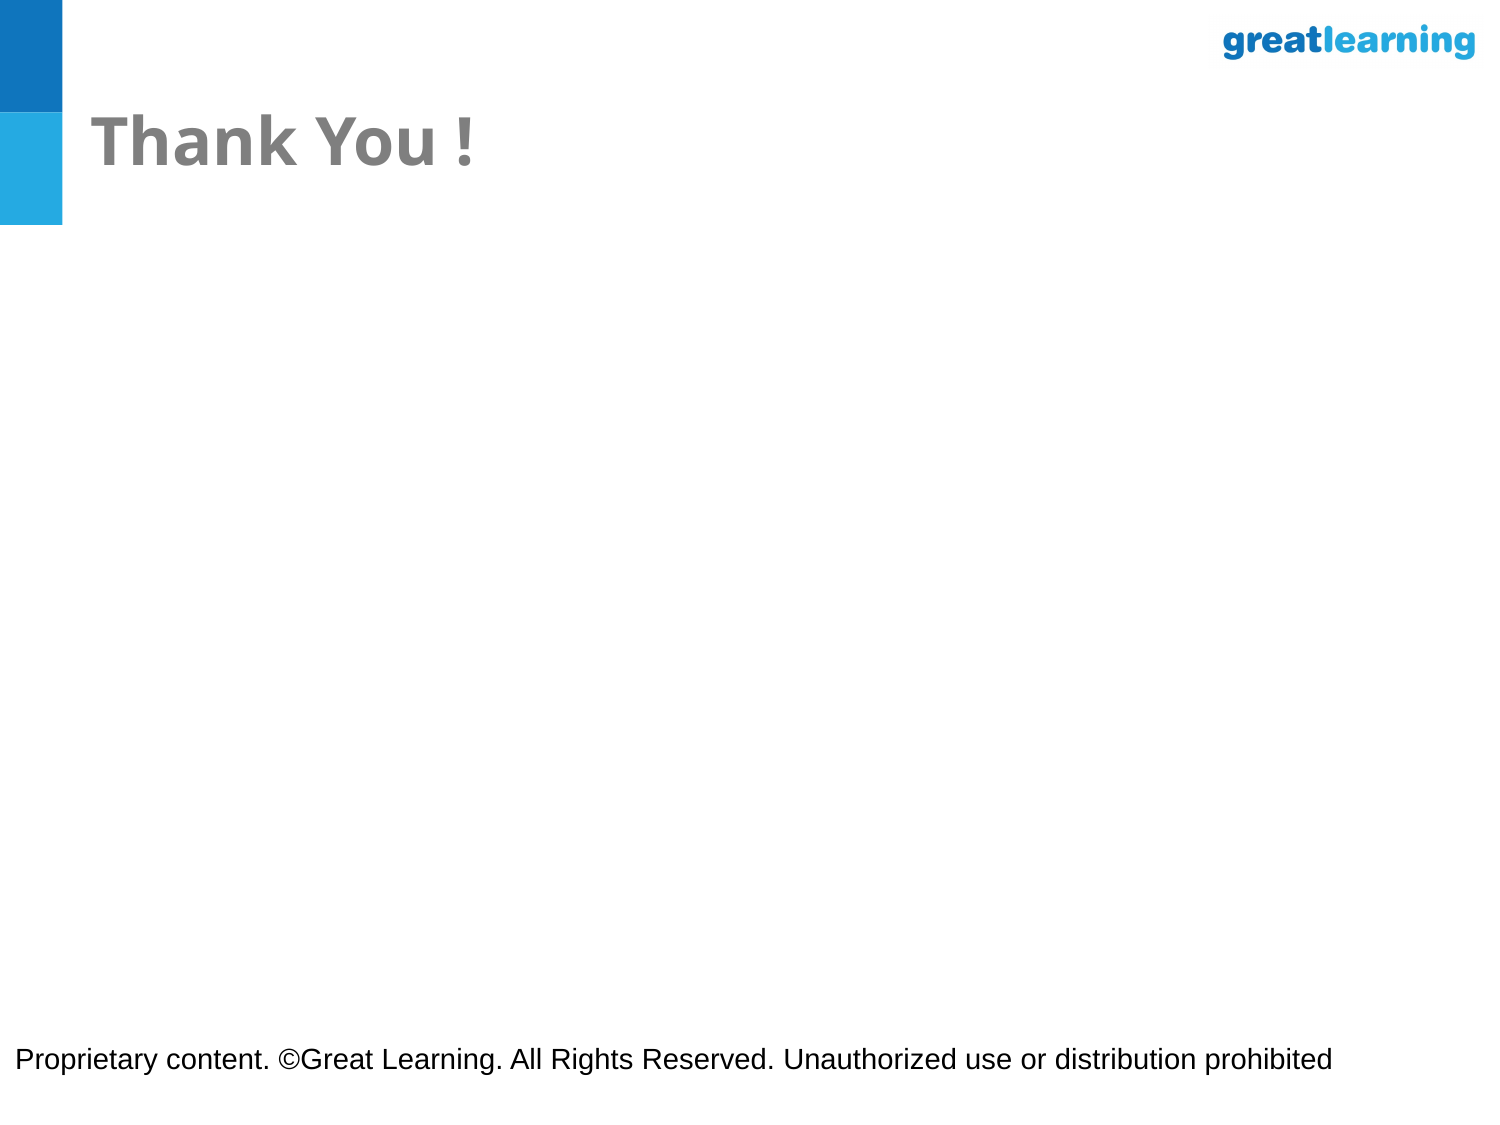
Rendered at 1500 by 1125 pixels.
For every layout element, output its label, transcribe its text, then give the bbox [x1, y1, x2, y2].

title Thank You ! [75, 45, 1425, 233]
picture [1207, 14, 1484, 70]
